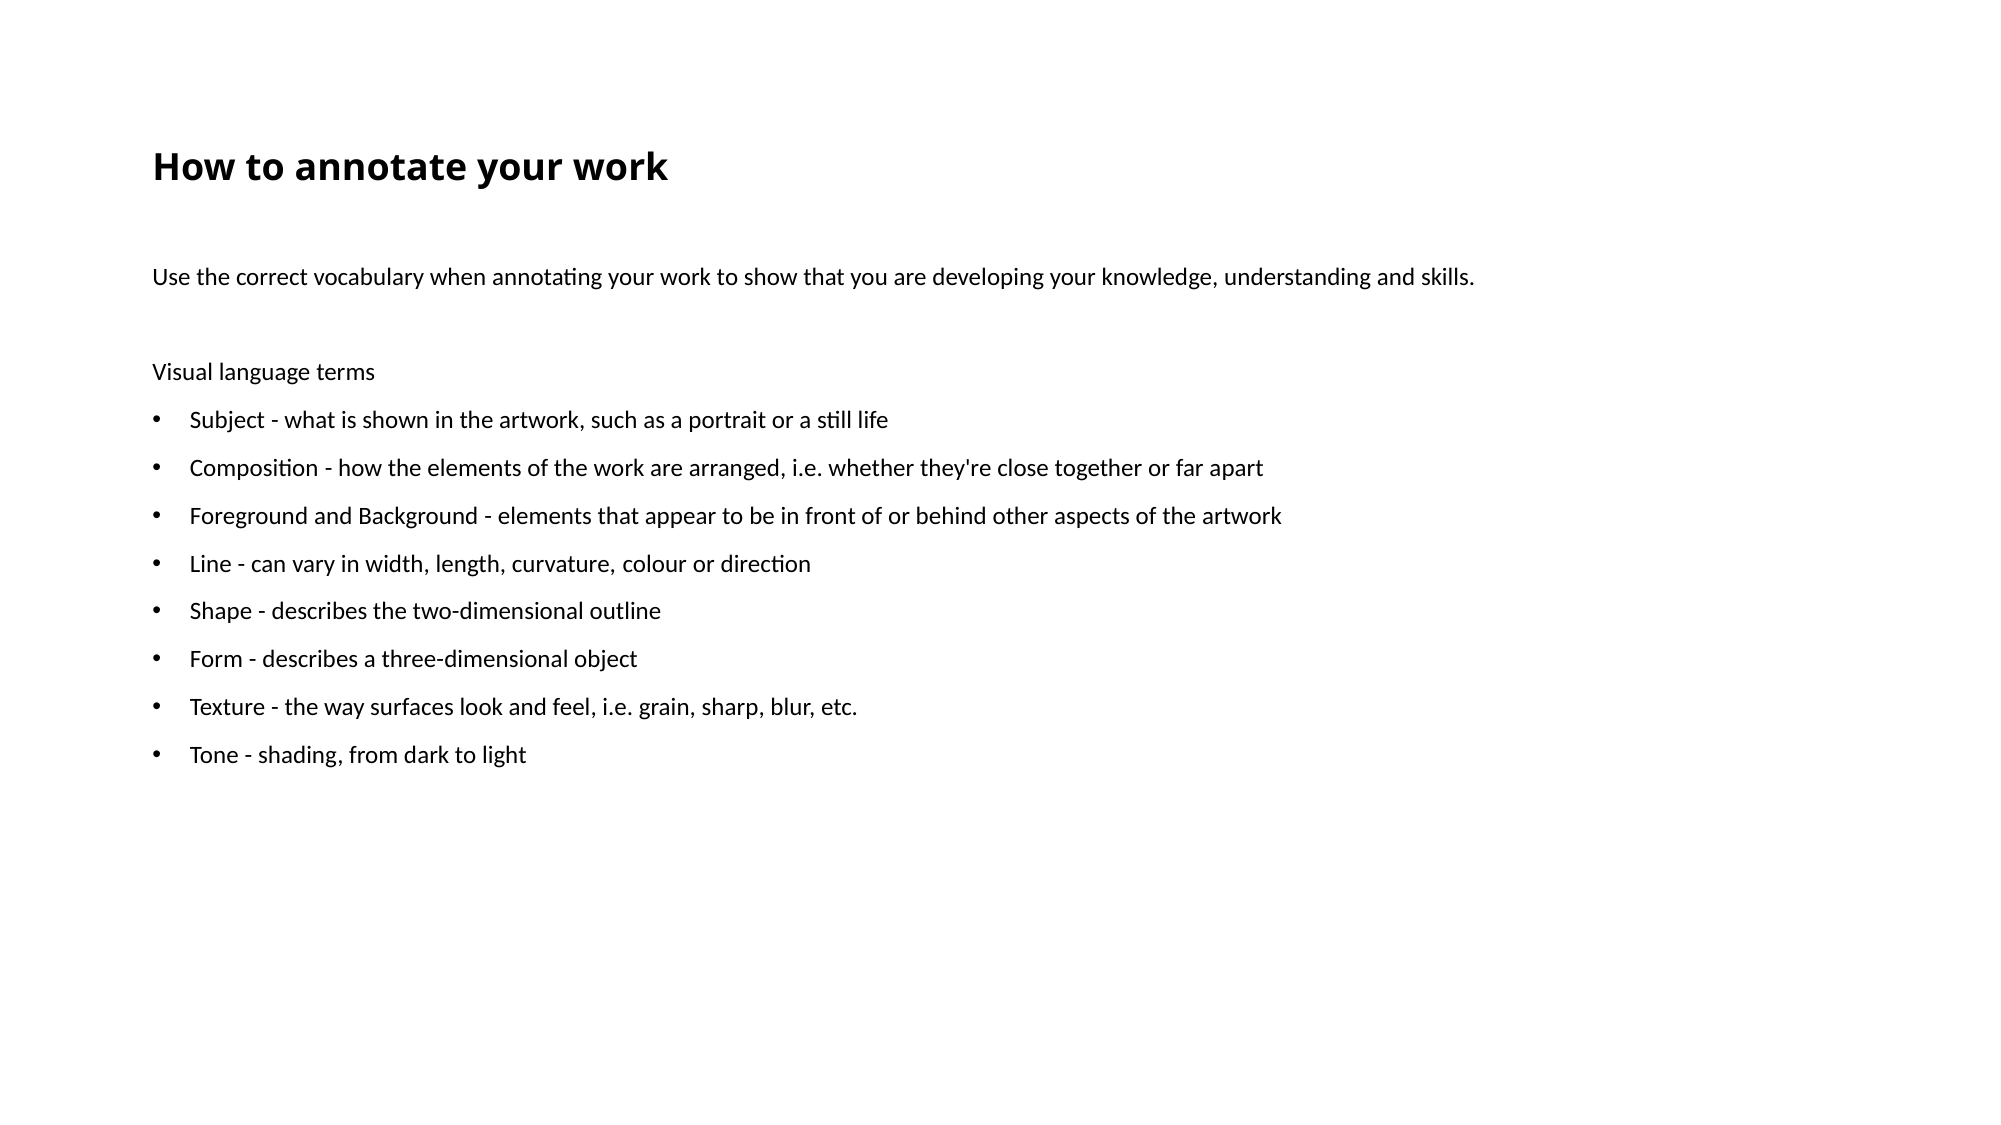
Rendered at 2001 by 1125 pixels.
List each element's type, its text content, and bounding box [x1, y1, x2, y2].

title How to annotate your work [137, 59, 1863, 205]
list Use the correct vocabulary when annotating your work to show that you are developing your knowledge, understanding and skills. Visual language terms Subject - what is shown in the artwork, such as a portrait or a still life Composition - how the elements of the work are arranged, i.e. whether they're close together or far apart Foreground and Background - elements that appear to be in front of or behind other aspects of the artwork Line - can vary in width, length, curvature, colour or direction Shape - describes the two-dimensional outline Form - describes a three-dimensional object Texture - the way surfaces look and feel, i.e. grain, sharp, blur, etc. Tone - shading, from dark to light [137, 205, 1863, 920]
